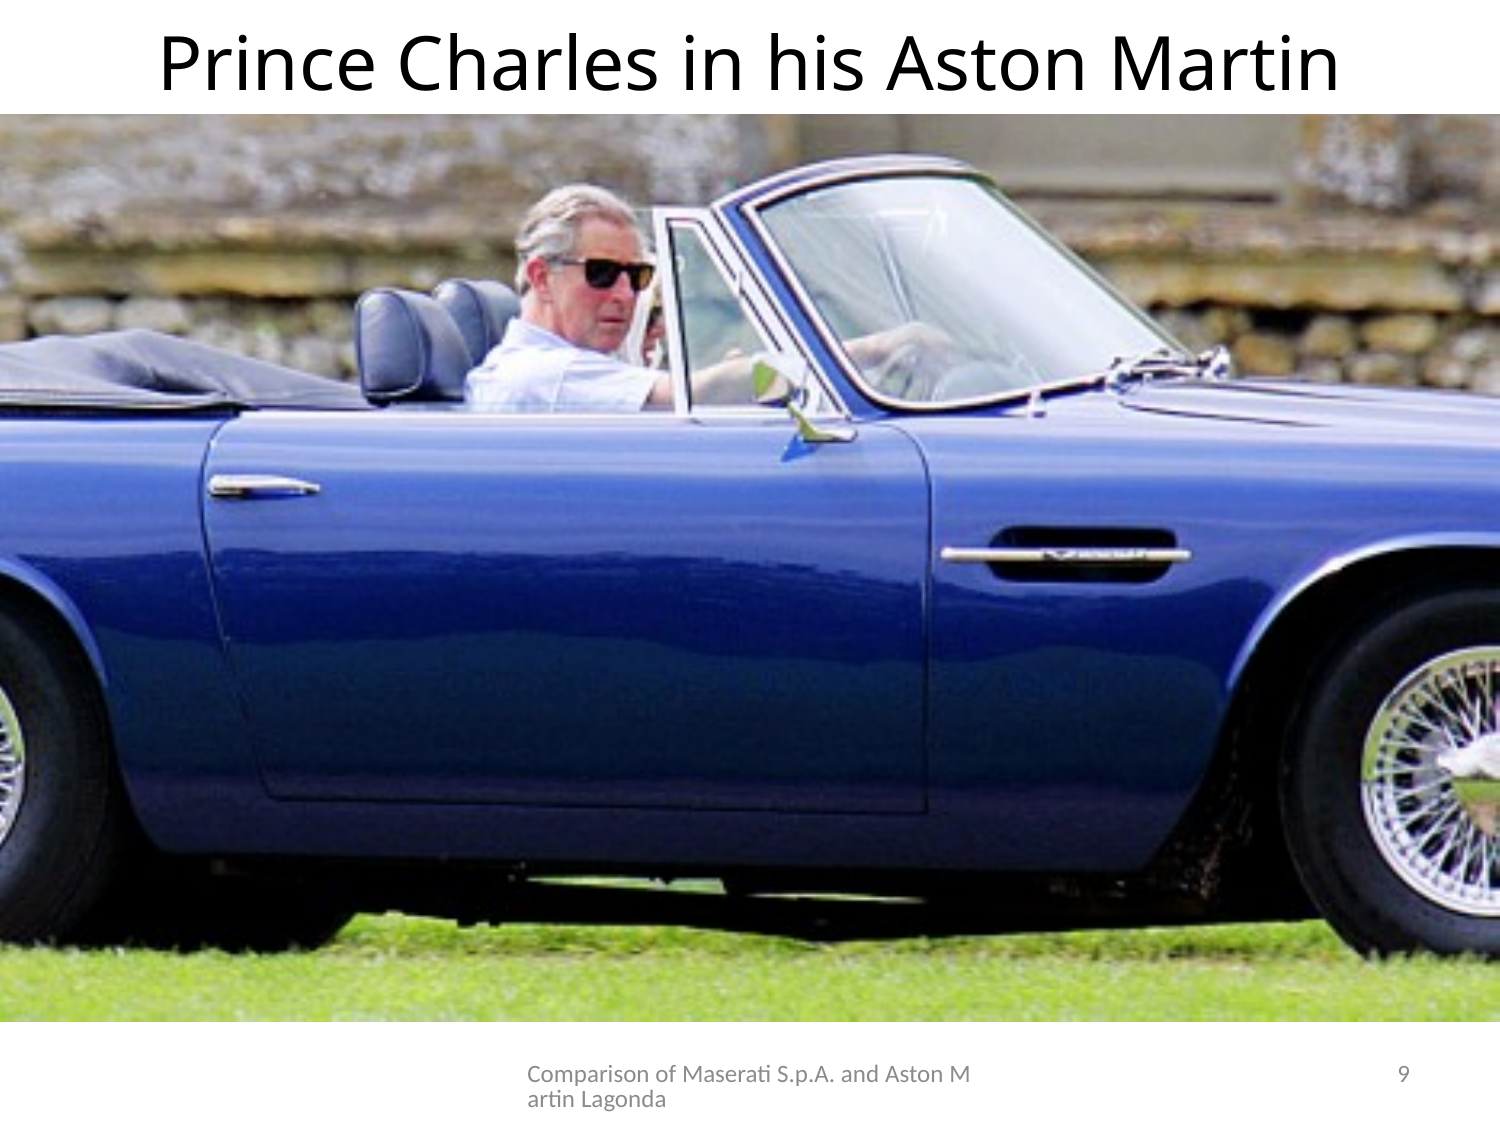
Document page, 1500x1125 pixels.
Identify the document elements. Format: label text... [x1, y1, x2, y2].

slide_number 9 [1074, 1042, 1425, 1103]
footer Comparison of Maserati S.p.A. and Aston Martin Lagonda [512, 1042, 988, 1103]
text_box Prince Charles in his Aston Martin [142, 8, 1358, 112]
picture [0, 113, 1500, 1022]
